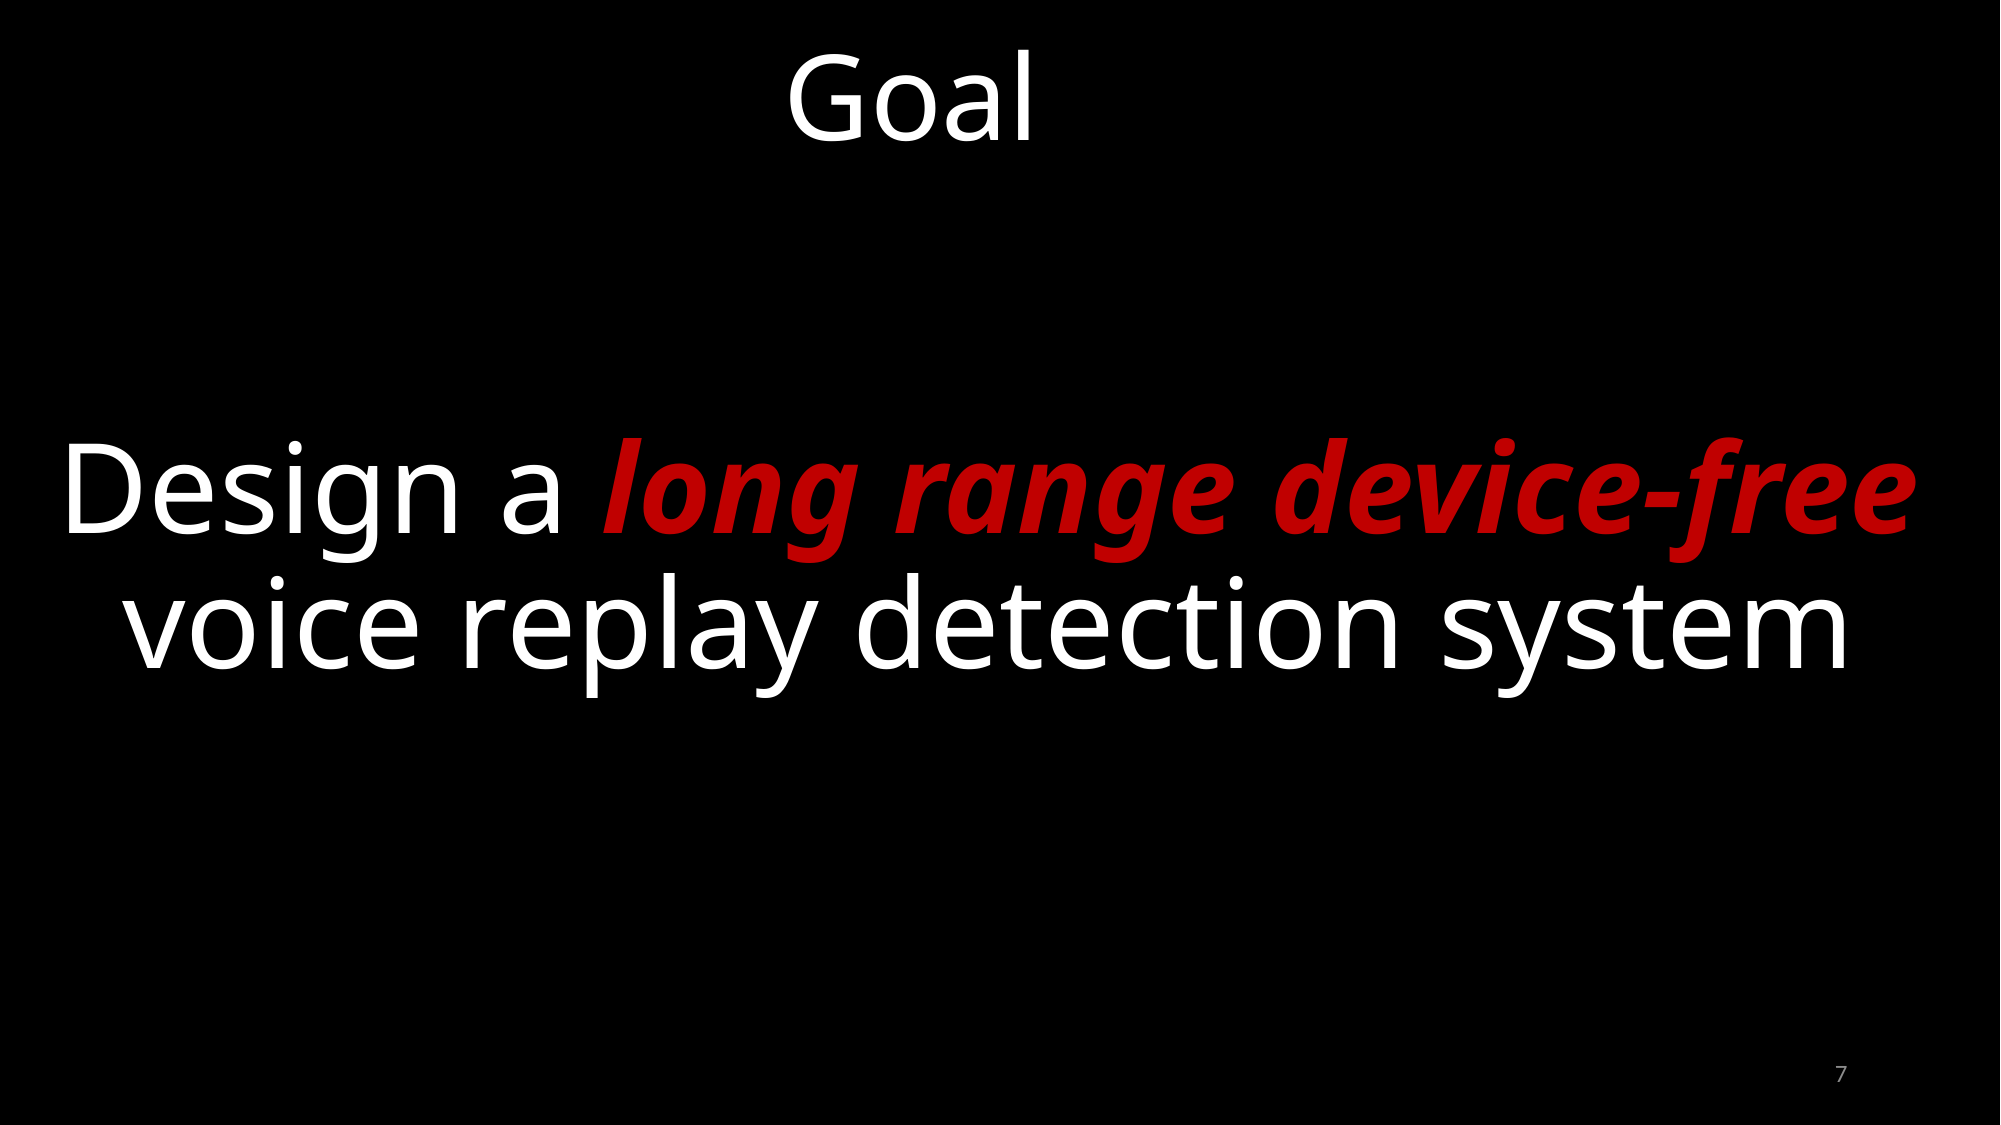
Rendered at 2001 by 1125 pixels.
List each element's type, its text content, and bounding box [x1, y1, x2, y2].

text_box [0, 572, 1927, 1125]
text_box Goal [140, 29, 1683, 174]
text_box [41, 236, 2000, 959]
text_box Design a long range device-free voice replay detection system [41, 359, 1937, 703]
